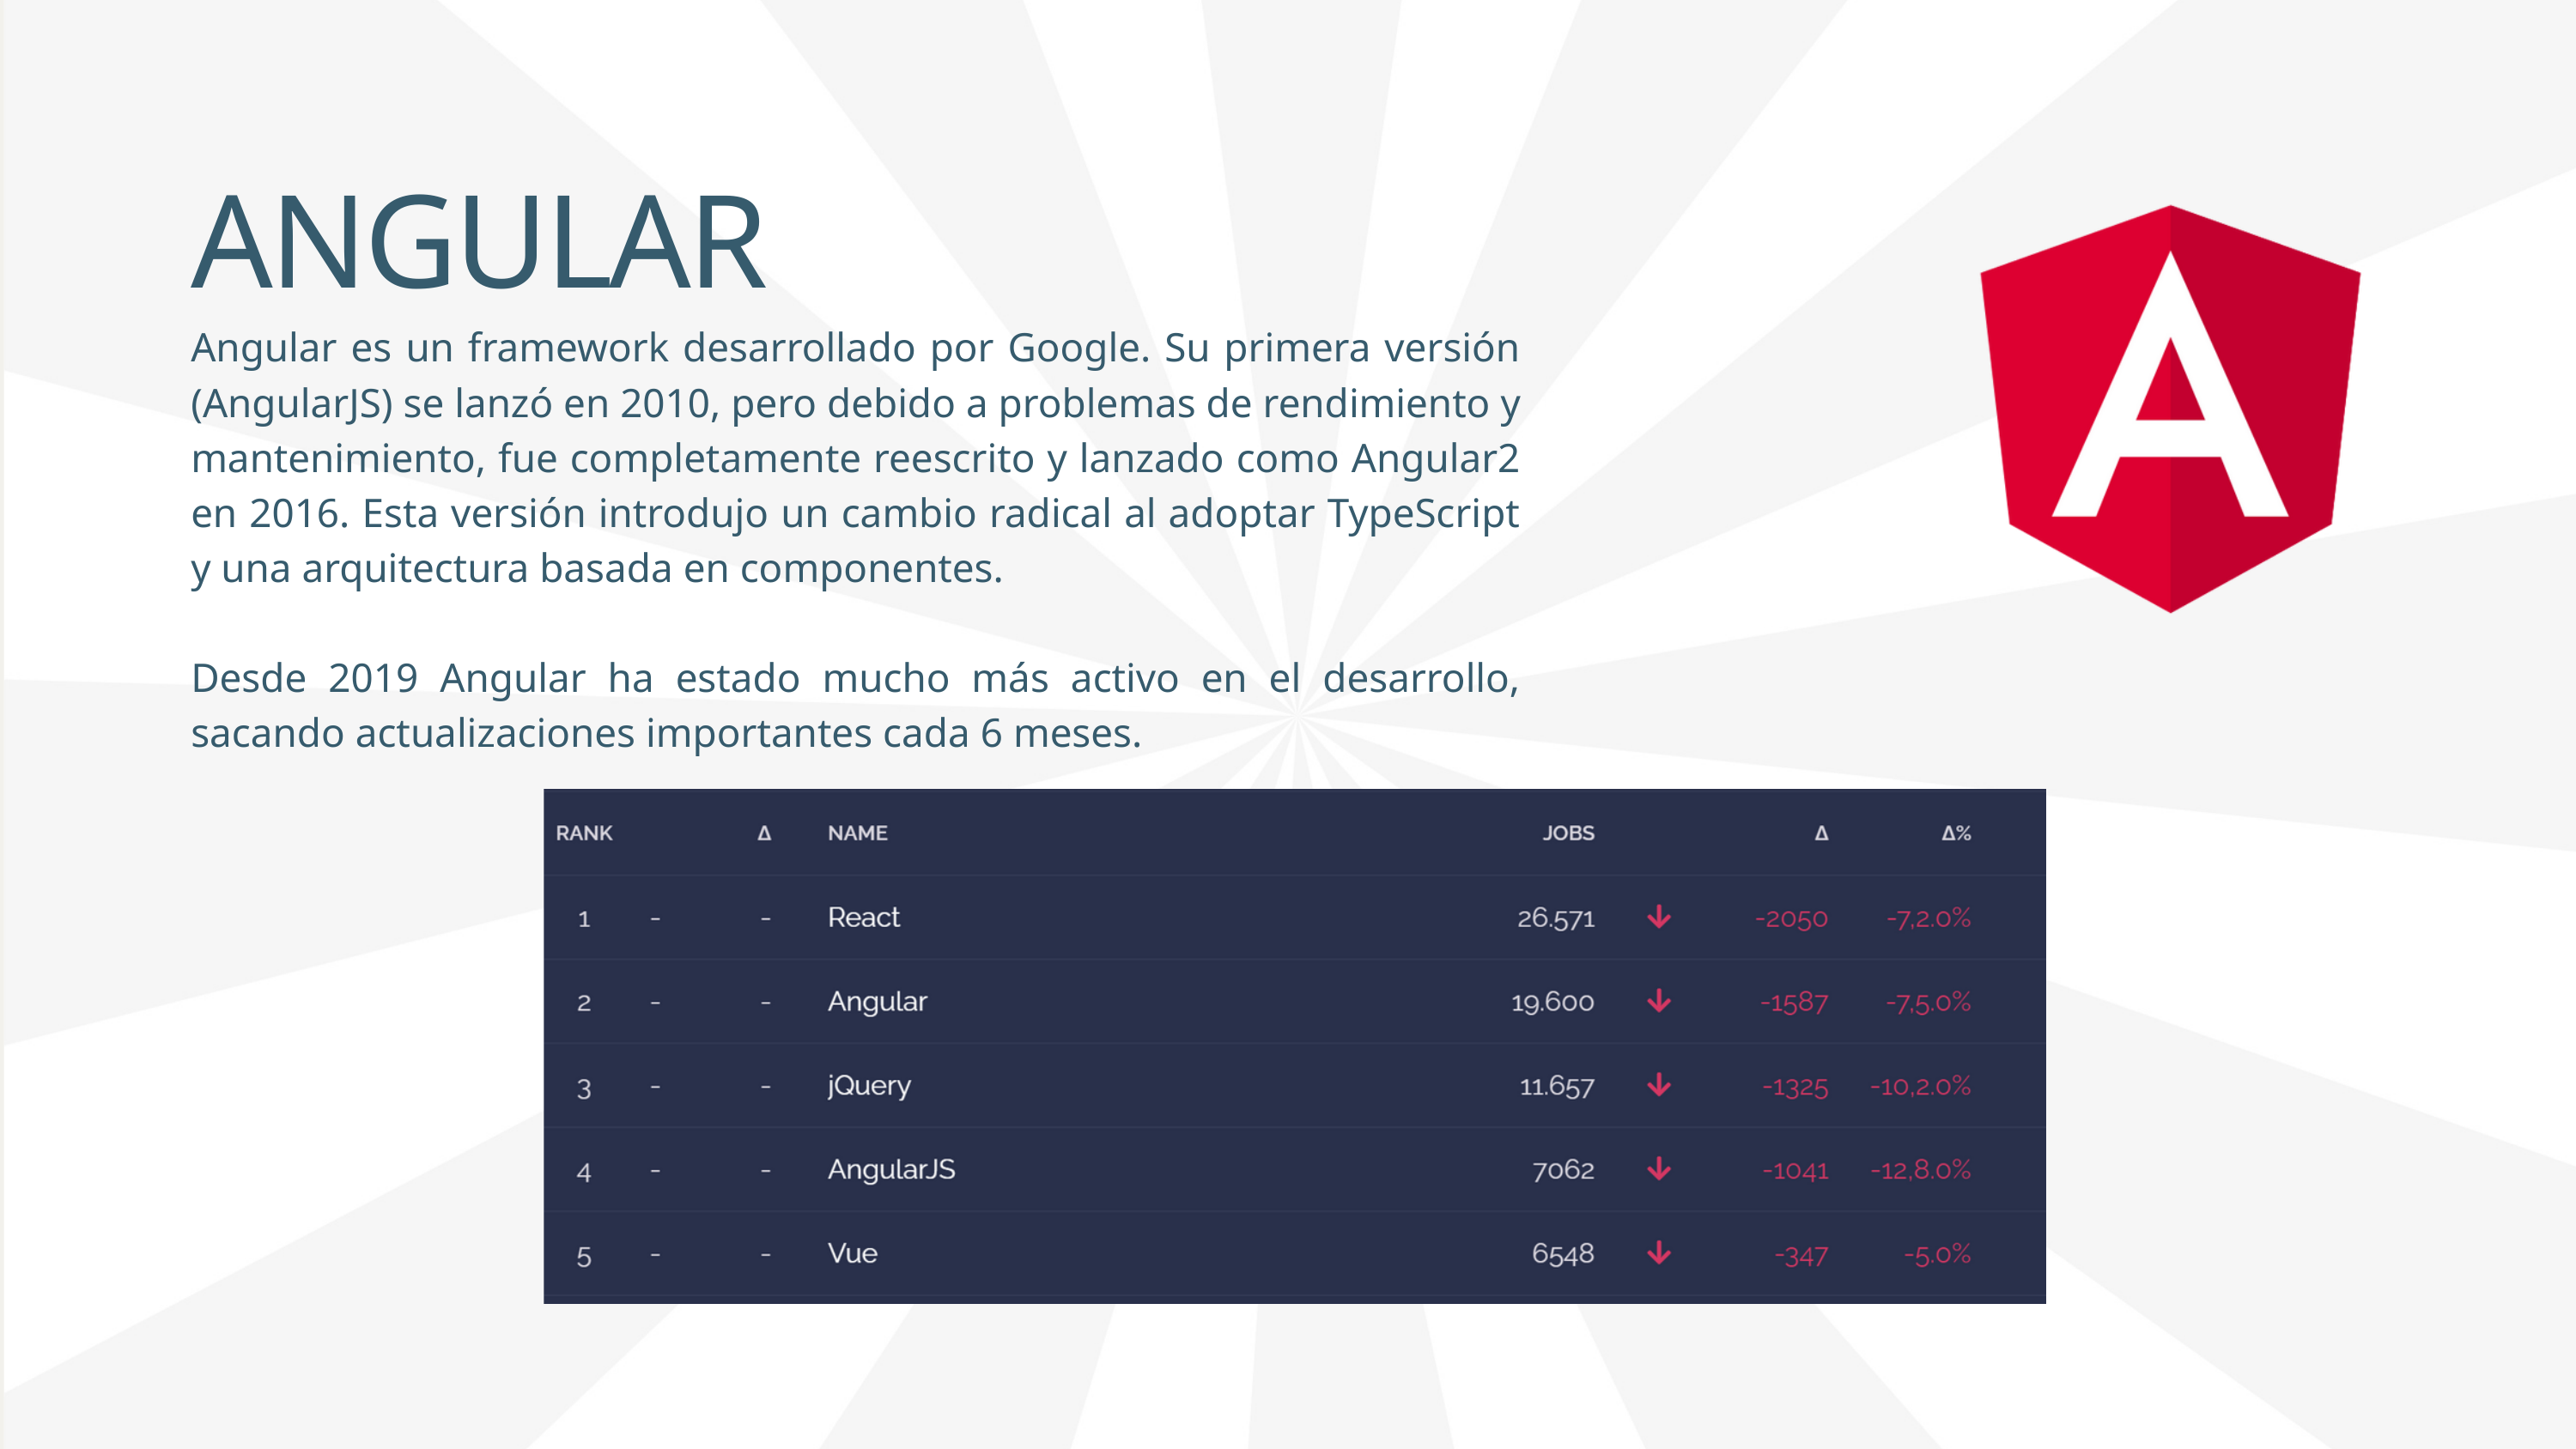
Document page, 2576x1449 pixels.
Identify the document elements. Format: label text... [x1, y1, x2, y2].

text_box [3, 0, 2576, 1449]
text_box [544, 789, 2046, 1304]
text_box Angular es un framework desarrollado por Google. Su primera versión (AngularJS) se lanzó en 2010, pero debido a problemas de rendimiento y mantenimiento, fue completamente reescrito y lanzado como Angular2 en 2016. Esta versión introdujo un cambio radical al adoptar TypeScript y una arquitectura basada en componentes. Desde 2019 Angular ha estado mucho más activo en el desarrollo, sacando actualizaciones importantes cada 6 meses. [191, 314, 1522, 755]
text_box [1916, 144, 2426, 654]
text_box ANGULAR [191, 171, 1045, 314]
